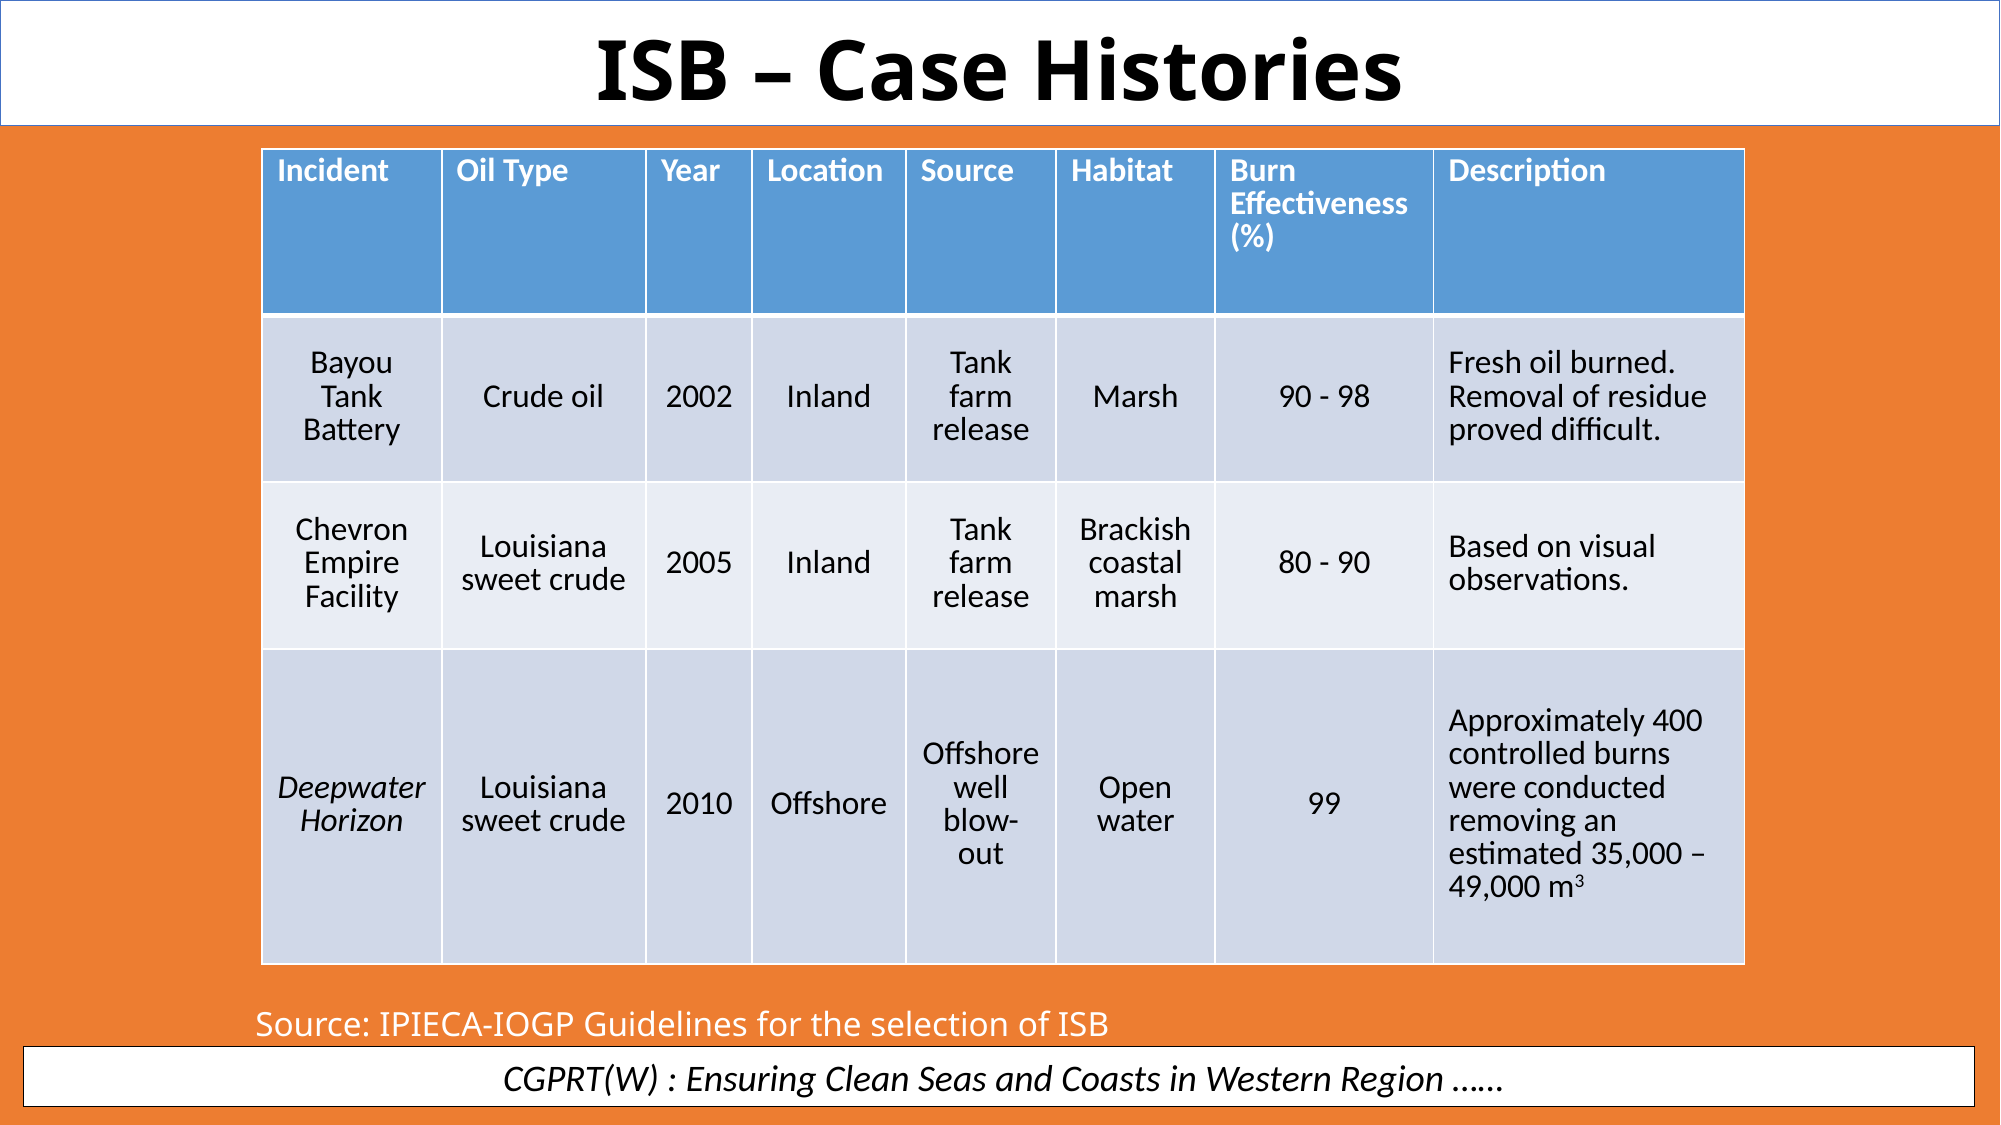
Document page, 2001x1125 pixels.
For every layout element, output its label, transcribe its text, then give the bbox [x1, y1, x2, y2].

table_header Incident [263, 150, 441, 313]
table_header Burn Effectiveness (%) [1216, 150, 1433, 313]
table_header Source [907, 150, 1055, 313]
table_cell 90 - 98 [1216, 318, 1433, 481]
table_cell Marsh [1057, 318, 1214, 481]
table_cell Based on visual observations. [1434, 483, 1744, 648]
table_cell Offshore well blow-out [907, 650, 1055, 963]
table_cell Louisiana sweet crude [443, 650, 645, 963]
table_header Description [1434, 150, 1744, 313]
table_cell Offshore [753, 650, 905, 963]
table_cell Chevron Empire Facility [263, 483, 441, 648]
table_cell Tank farm release [907, 483, 1055, 648]
table_header Habitat [1057, 150, 1214, 313]
table_header Oil Type [443, 150, 645, 313]
text_box ISB – Case Histories [325, 21, 1676, 114]
table_header Location [753, 150, 905, 313]
table_cell Open water [1057, 650, 1214, 963]
table_cell Deepwater Horizon [263, 650, 441, 963]
table_cell Inland [753, 483, 905, 648]
table_cell 80 - 90 [1216, 483, 1433, 648]
table_cell Bayou Tank Battery [263, 318, 441, 481]
text_box Source: IPIECA-IOGP Guidelines for the selection of ISB equipment [240, 995, 1259, 1090]
table_cell Crude oil [443, 318, 645, 481]
table_cell Tank farm release [907, 318, 1055, 481]
table_cell Brackish coastal marsh [1057, 483, 1214, 648]
table_cell Inland [753, 318, 905, 481]
text_box [0, 0, 2000, 126]
table_cell Approximately 400 controlled burns were conducted removing an estimated 35,000 – 49,000 m3 [1434, 650, 1744, 963]
table_cell 99 [1216, 650, 1433, 963]
table_cell Fresh oil burned. Removal of residue proved difficult. [1434, 318, 1744, 481]
table_header Year [647, 150, 751, 313]
text_box CGPRT(W) : Ensuring Clean Seas and Coasts in Western Region …… [23, 1046, 1975, 1107]
table_cell 2010 [647, 650, 751, 963]
table_cell Louisiana sweet crude [443, 483, 645, 648]
table_cell 2002 [647, 318, 751, 481]
table_cell 2005 [647, 483, 751, 648]
